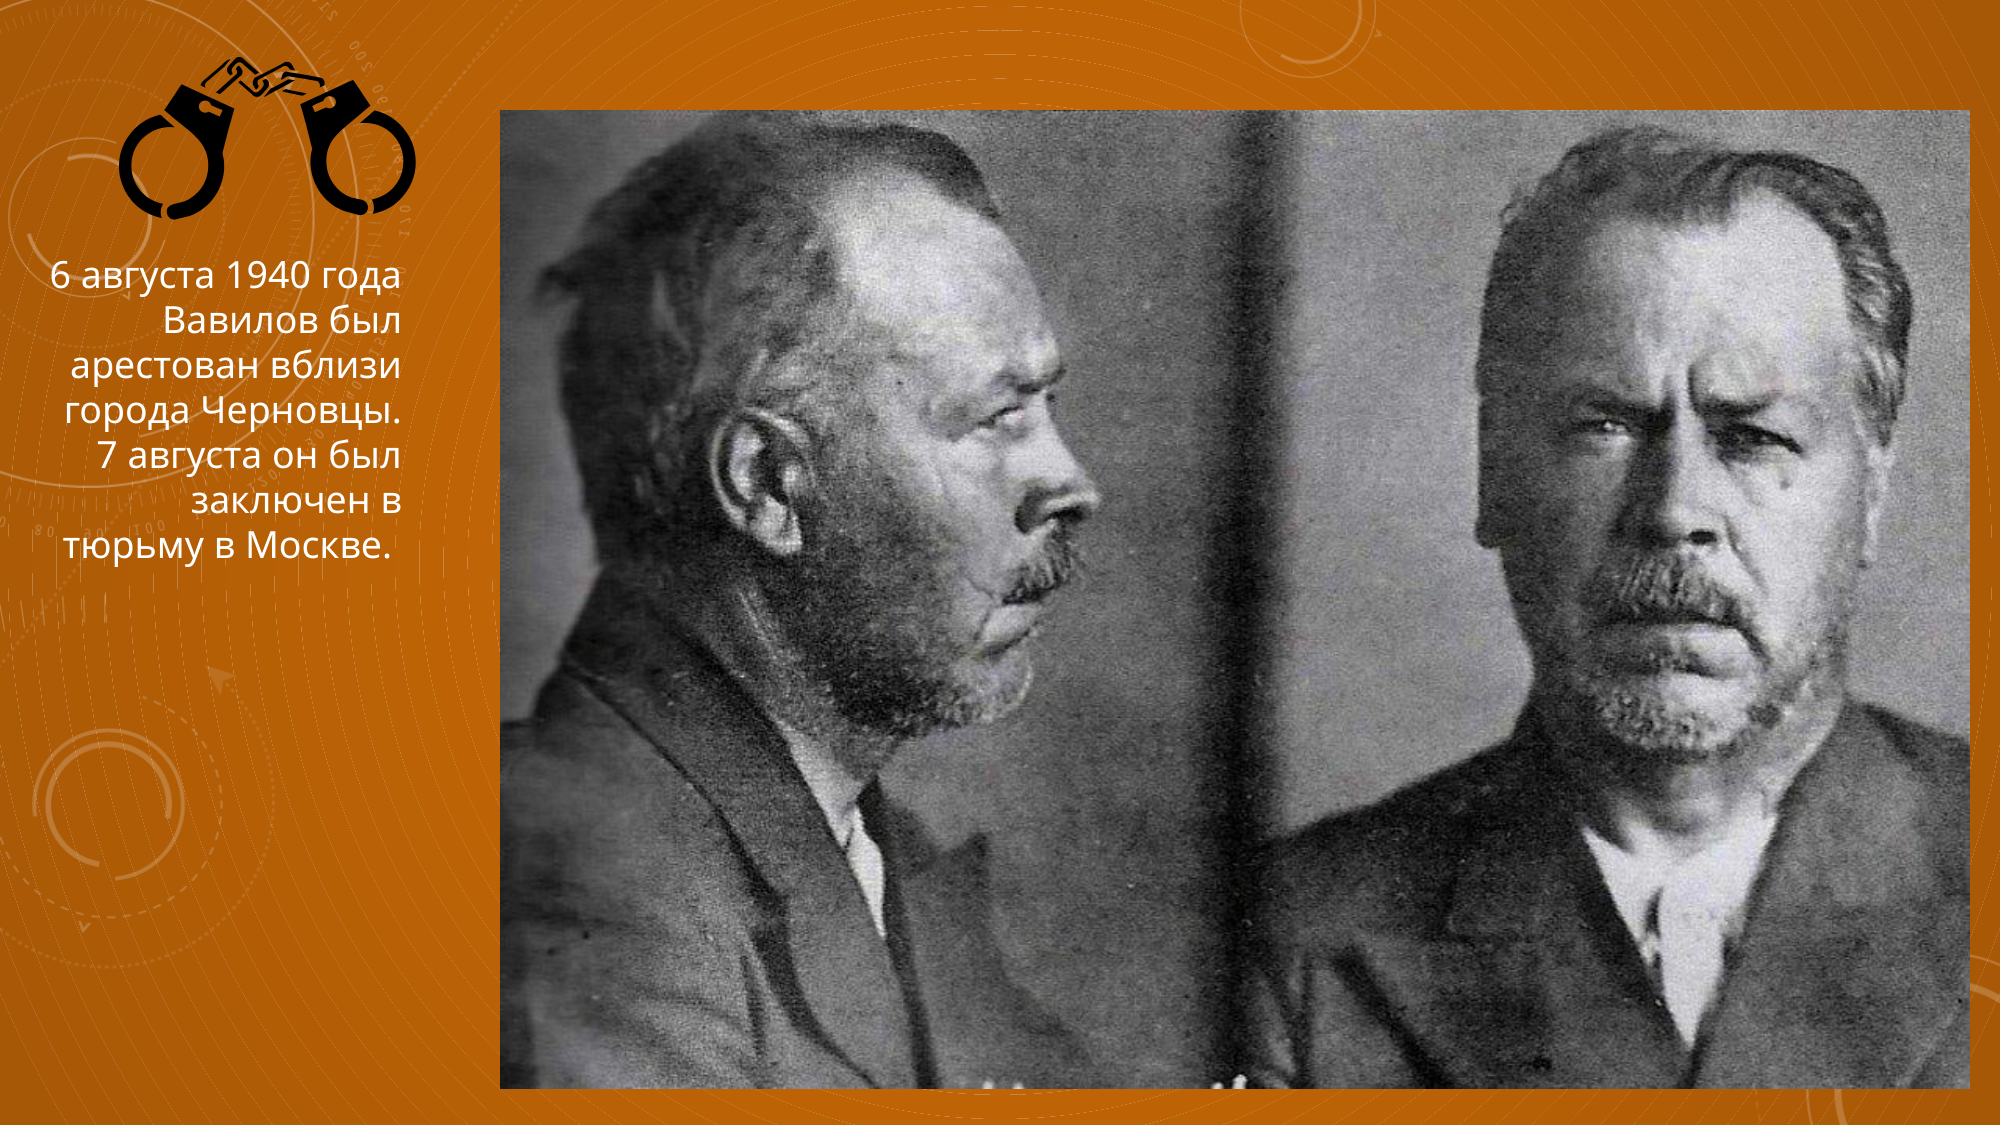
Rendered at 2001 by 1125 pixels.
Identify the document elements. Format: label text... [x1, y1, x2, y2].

picture [0, 0, 2000, 1125]
list 6 августа 1940 года Вавилов был арестован вблизи города Черновцы. 7 августа он был заключен в тюрьму в Москве. [30, 243, 418, 814]
